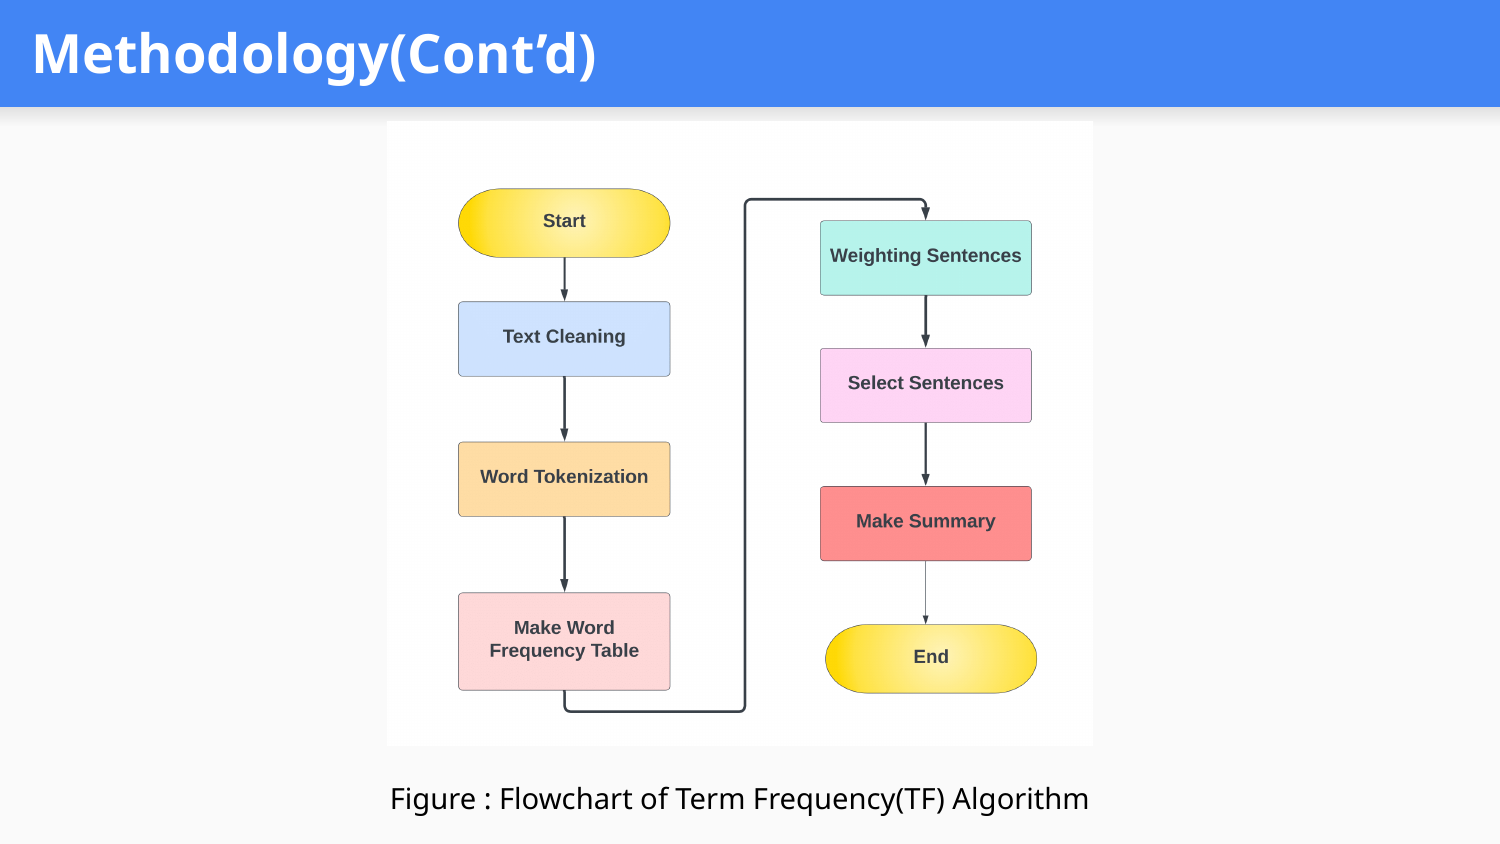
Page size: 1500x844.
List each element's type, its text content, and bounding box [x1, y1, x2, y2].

text_box Figure : Flowchart of Term Frequency(TF) Algorithm [16, 765, 1464, 831]
title Methodology(Cont’d) [16, 2, 1464, 102]
picture [386, 120, 1094, 747]
